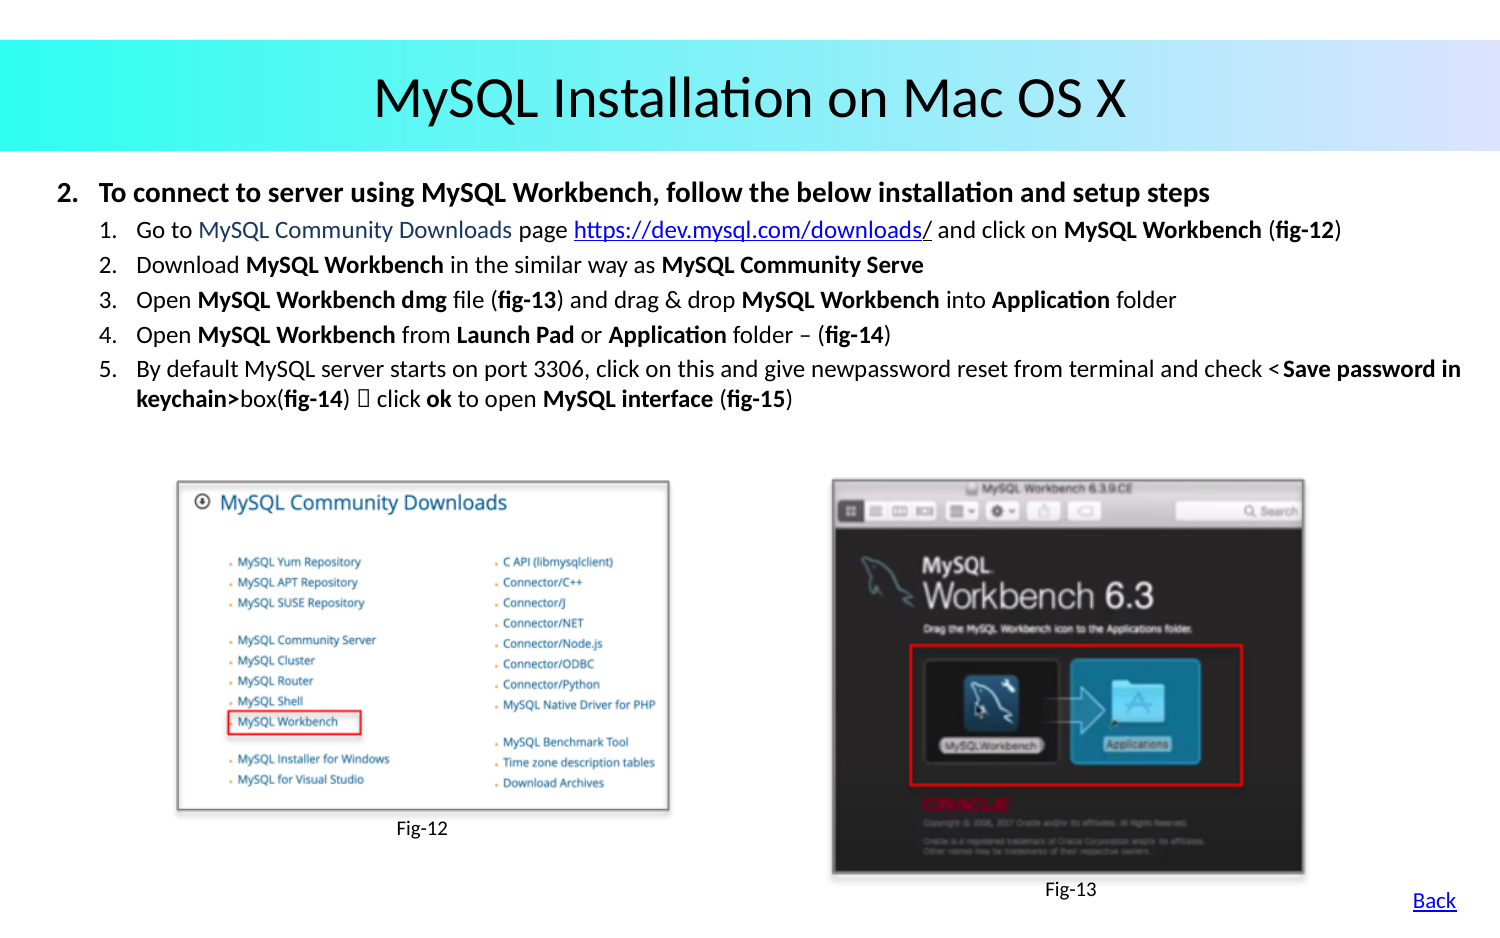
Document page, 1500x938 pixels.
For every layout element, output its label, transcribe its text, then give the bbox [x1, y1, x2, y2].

title MySQL Installation on Mac OS X [75, 37, 1425, 151]
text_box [820, 473, 1318, 910]
text_box Back [1398, 877, 1472, 921]
list To connect to server using MySQL Workbench, follow the below installation and setup steps Go to MySQL Community Downloads page https://dev.mysql.com/downloads/ and click on MySQL Workbench (fig-12) Download MySQL Workbench in the similar way as MySQL Community Serve Open MySQL Workbench dmg file (fig-13) and drag & drop MySQL Workbench into Application folder Open MySQL Workbench from Launch Pad or Application folder – (fig-14) By default MySQL server starts on port 3306, click on this and give newpassword reset from terminal and check <Save password in keychain>box(fig-14)  click ok to open MySQL interface (fig-15) [27, 165, 1477, 917]
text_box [167, 477, 678, 861]
